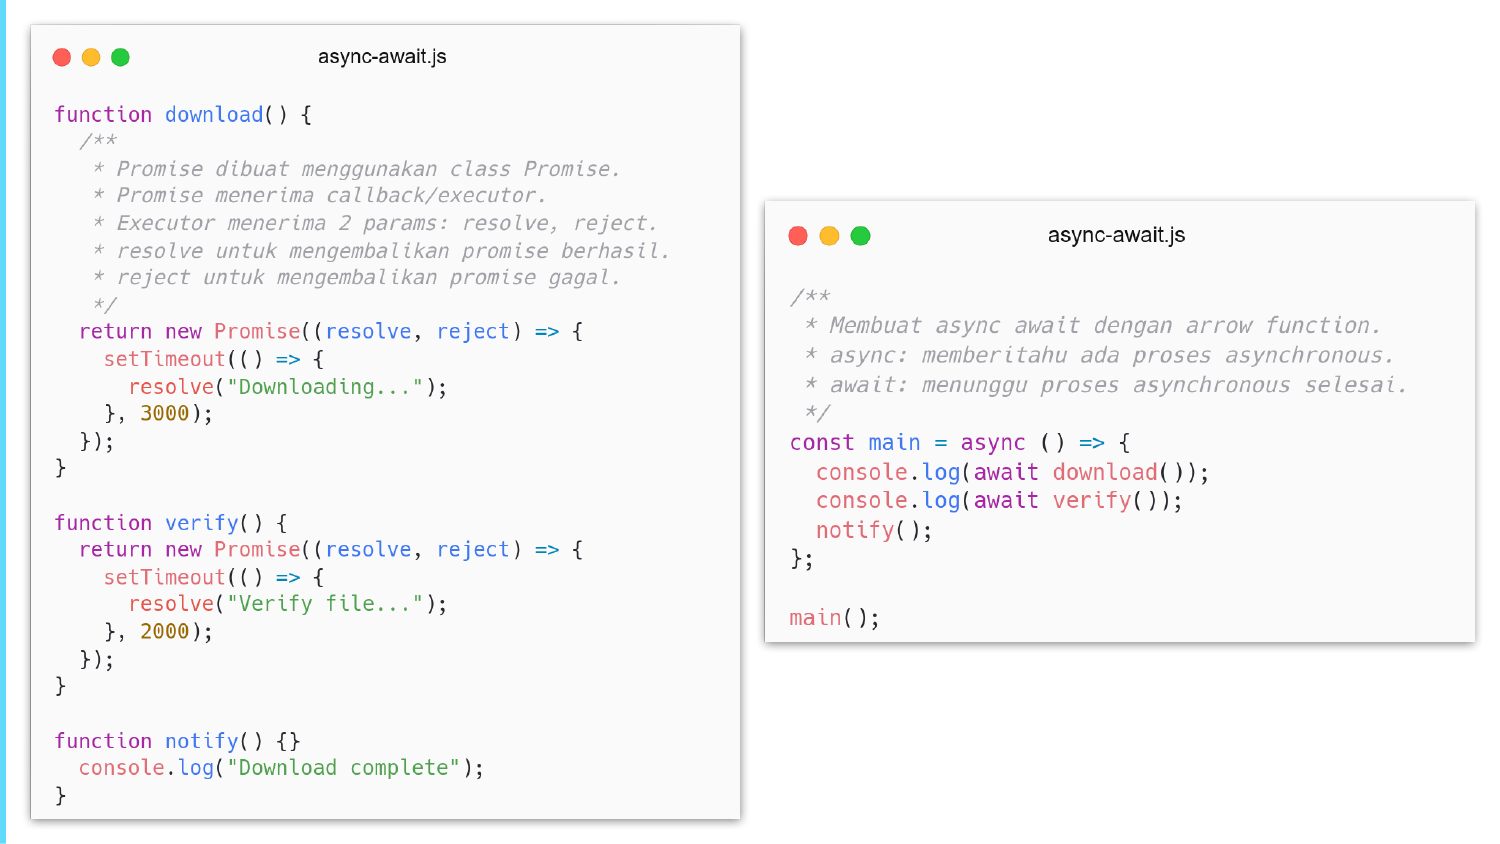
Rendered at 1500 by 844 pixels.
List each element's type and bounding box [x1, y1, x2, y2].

picture [30, 24, 741, 819]
picture [764, 201, 1476, 643]
text_box [0, 0, 6, 844]
